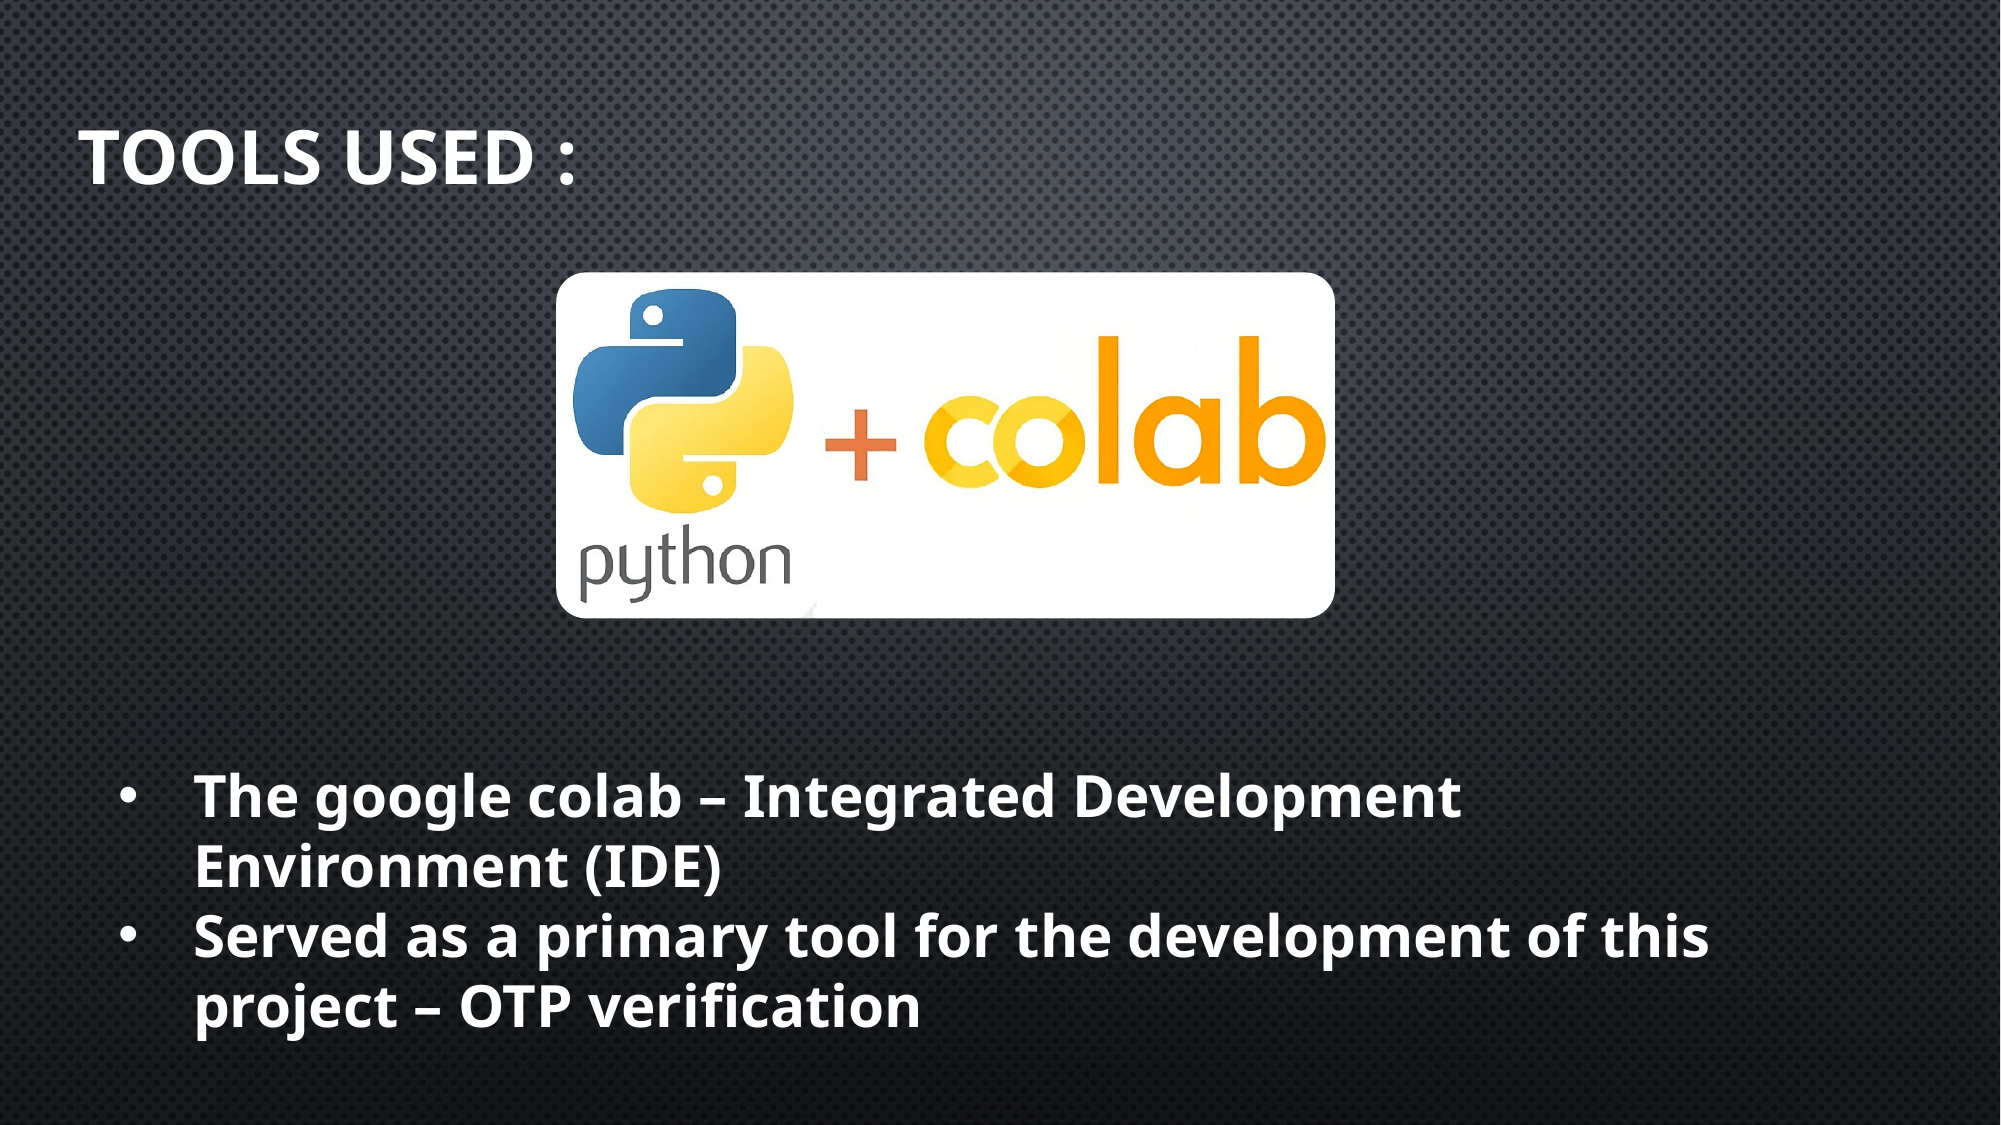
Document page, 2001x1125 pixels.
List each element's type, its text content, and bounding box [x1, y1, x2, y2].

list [555, 272, 1336, 619]
text_box The google colab – Integrated Development Environment (IDE) Served as a primary tool for the development of this project – OTP verification [103, 751, 1812, 1047]
title Tools used : [62, 0, 1688, 311]
